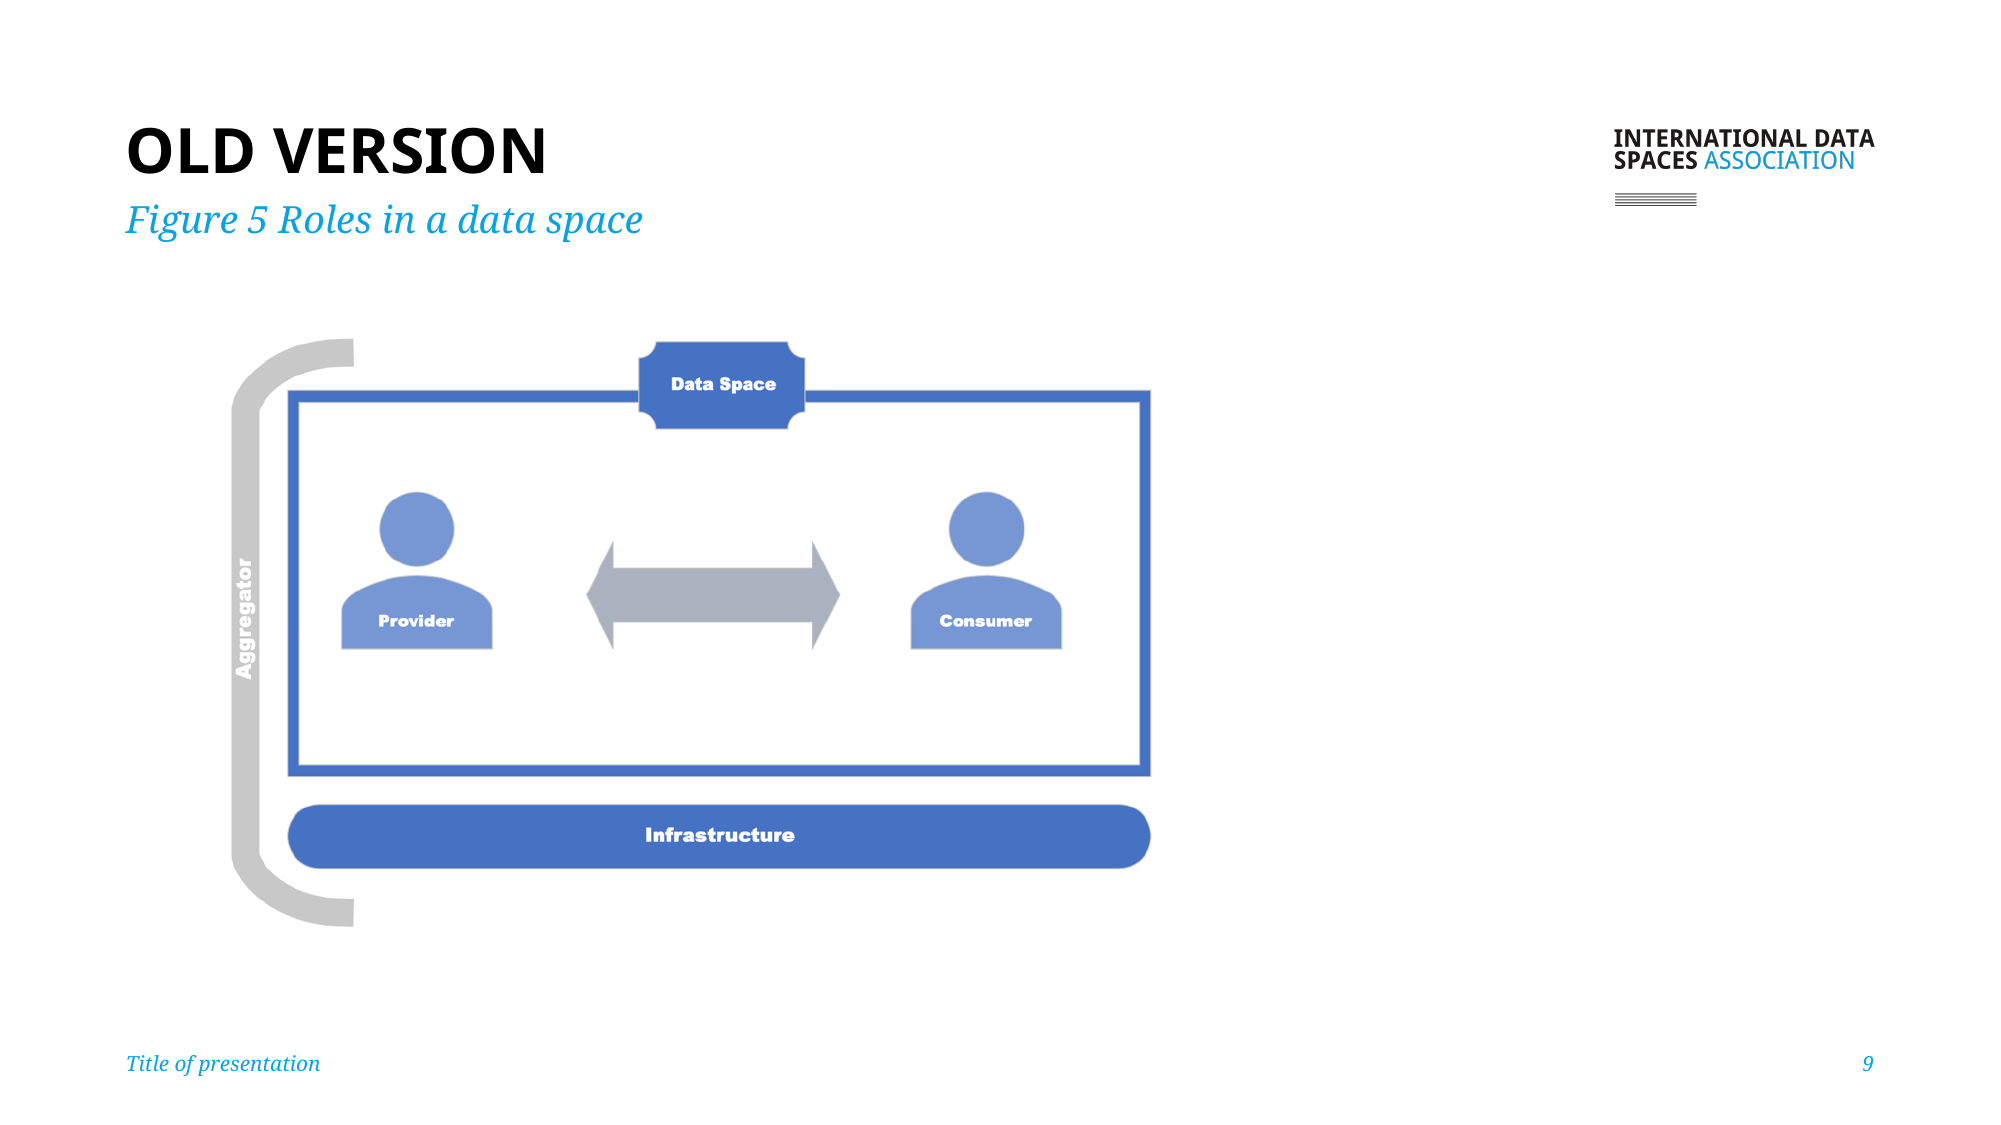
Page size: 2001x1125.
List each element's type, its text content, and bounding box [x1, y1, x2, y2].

list Figure 5 Roles in a data space [125, 197, 1426, 256]
picture [173, 314, 1237, 962]
slide_number 9 [1767, 1046, 1875, 1083]
title OLD VERSION [125, 42, 1426, 197]
picture [1614, 129, 1875, 206]
footer Title of presentation [125, 1046, 1201, 1083]
